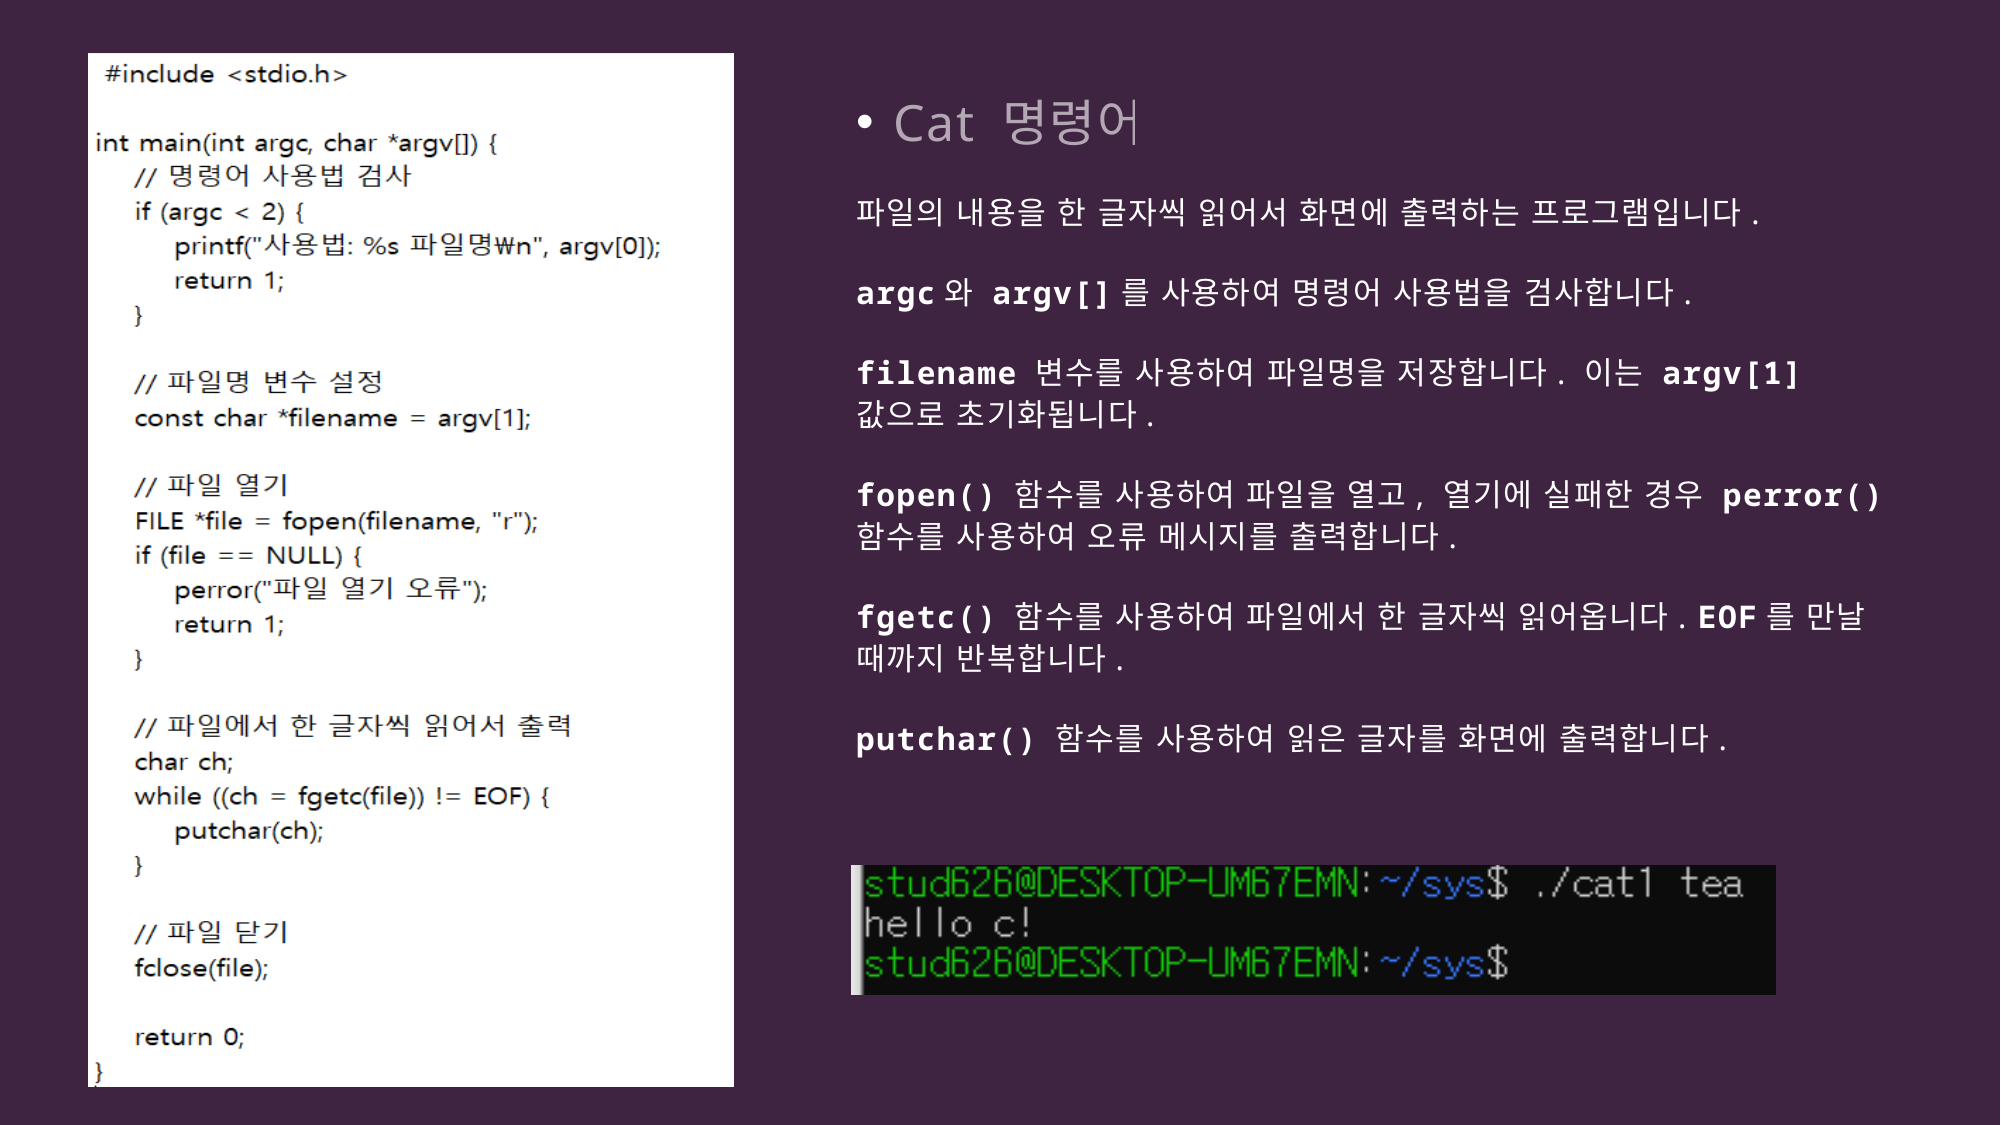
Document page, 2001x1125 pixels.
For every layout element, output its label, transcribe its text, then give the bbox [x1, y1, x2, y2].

picture [851, 865, 1776, 996]
list Cat 명령어 파일의 내용을 한 글자씩 읽어서 화면에 출력하는 프로그램입니다. argc와 argv[]를 사용하여 명령어 사용법을 검사합니다. filename 변수를 사용하여 파일명을 저장합니다. 이는 argv[1] 값으로 초기화됩니다. fopen() 함수를 사용하여 파일을 열고, 열기에 실패한 경우 perror() 함수를 사용하여 오류 메시지를 출력합니다. fgetc() 함수를 사용하여 파일에서 한 글자씩 읽어옵니다. EOF를 만날 때까지 반복합니다. putchar() 함수를 사용하여 읽은 글자를 화면에 출력합니다. [838, 64, 1912, 718]
picture [88, 53, 734, 1087]
